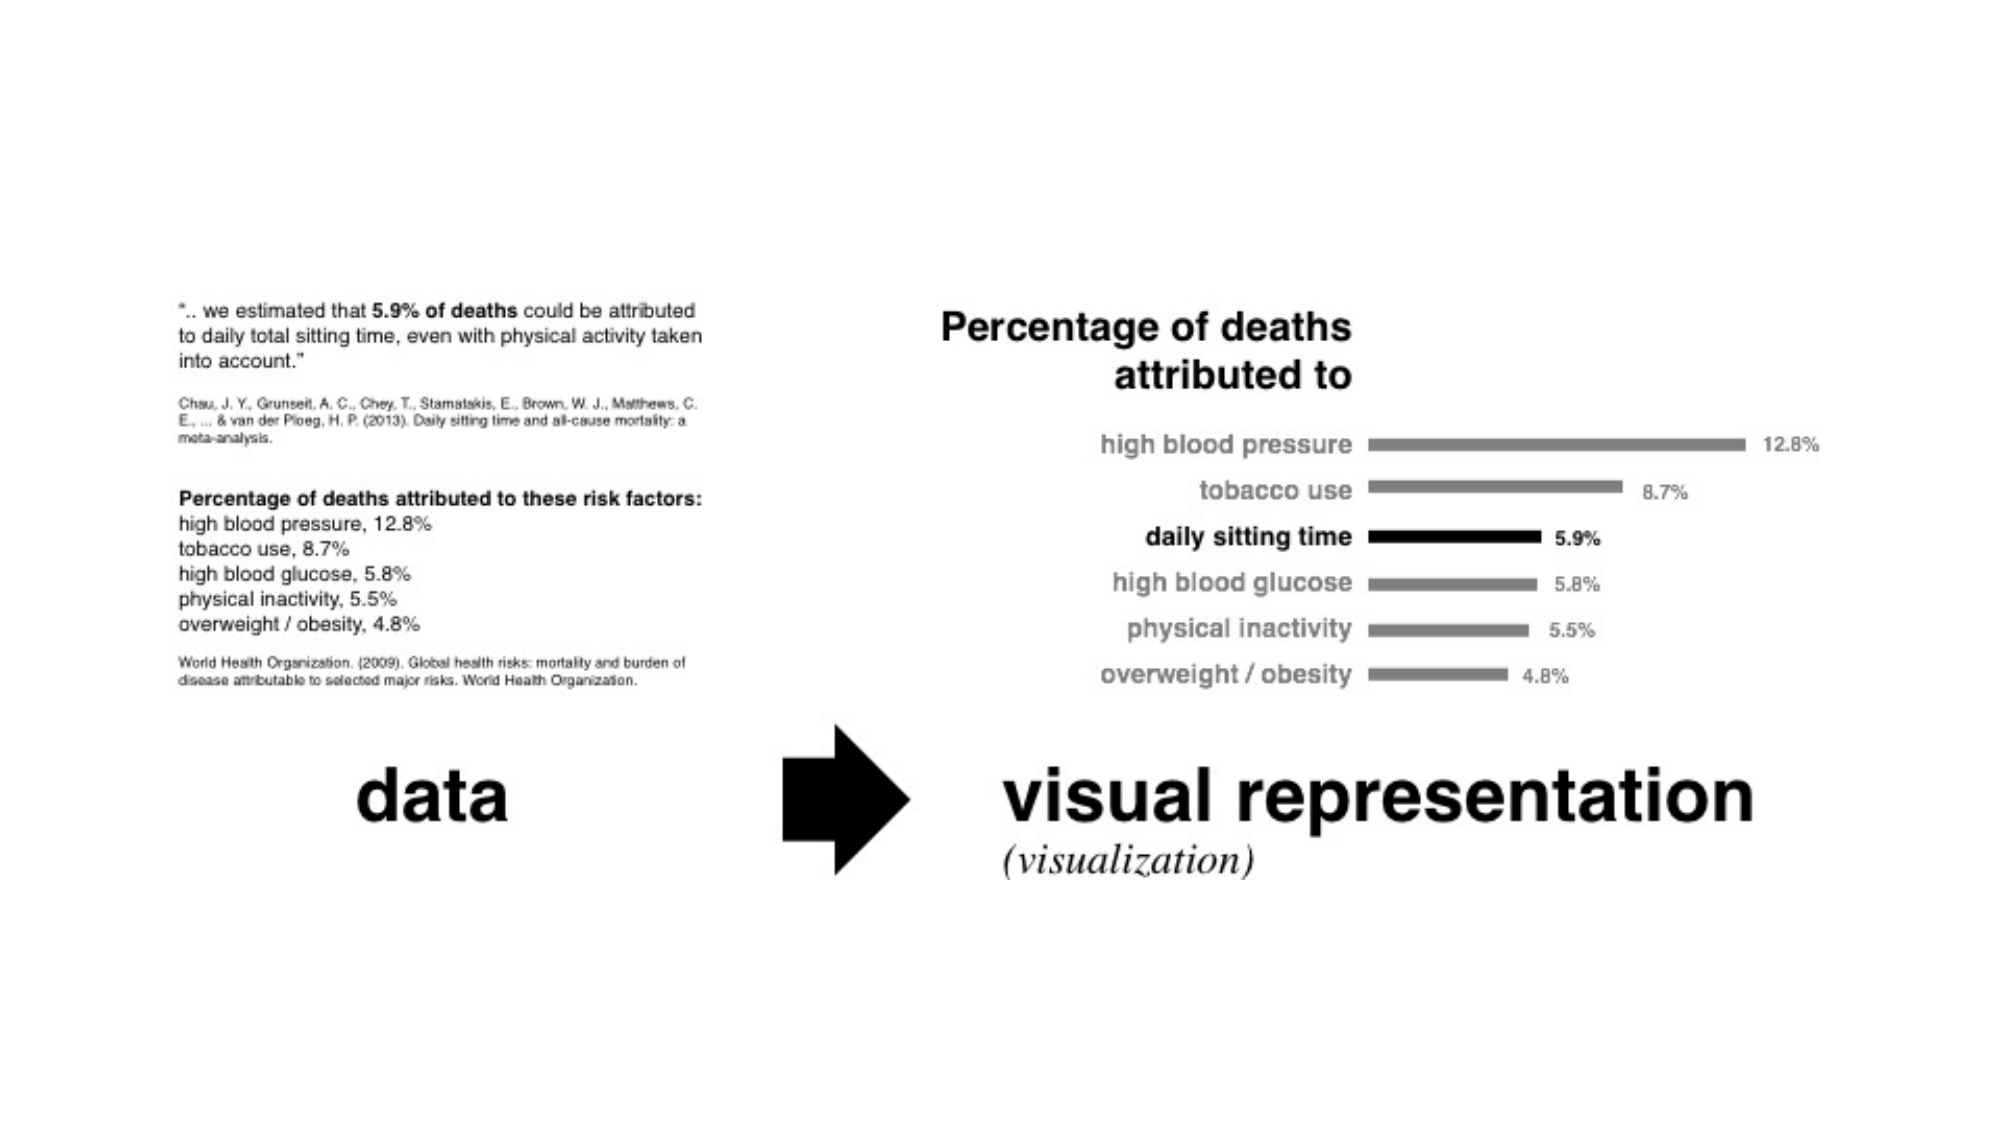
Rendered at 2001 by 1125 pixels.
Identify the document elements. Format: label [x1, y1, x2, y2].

picture [137, 245, 1863, 880]
